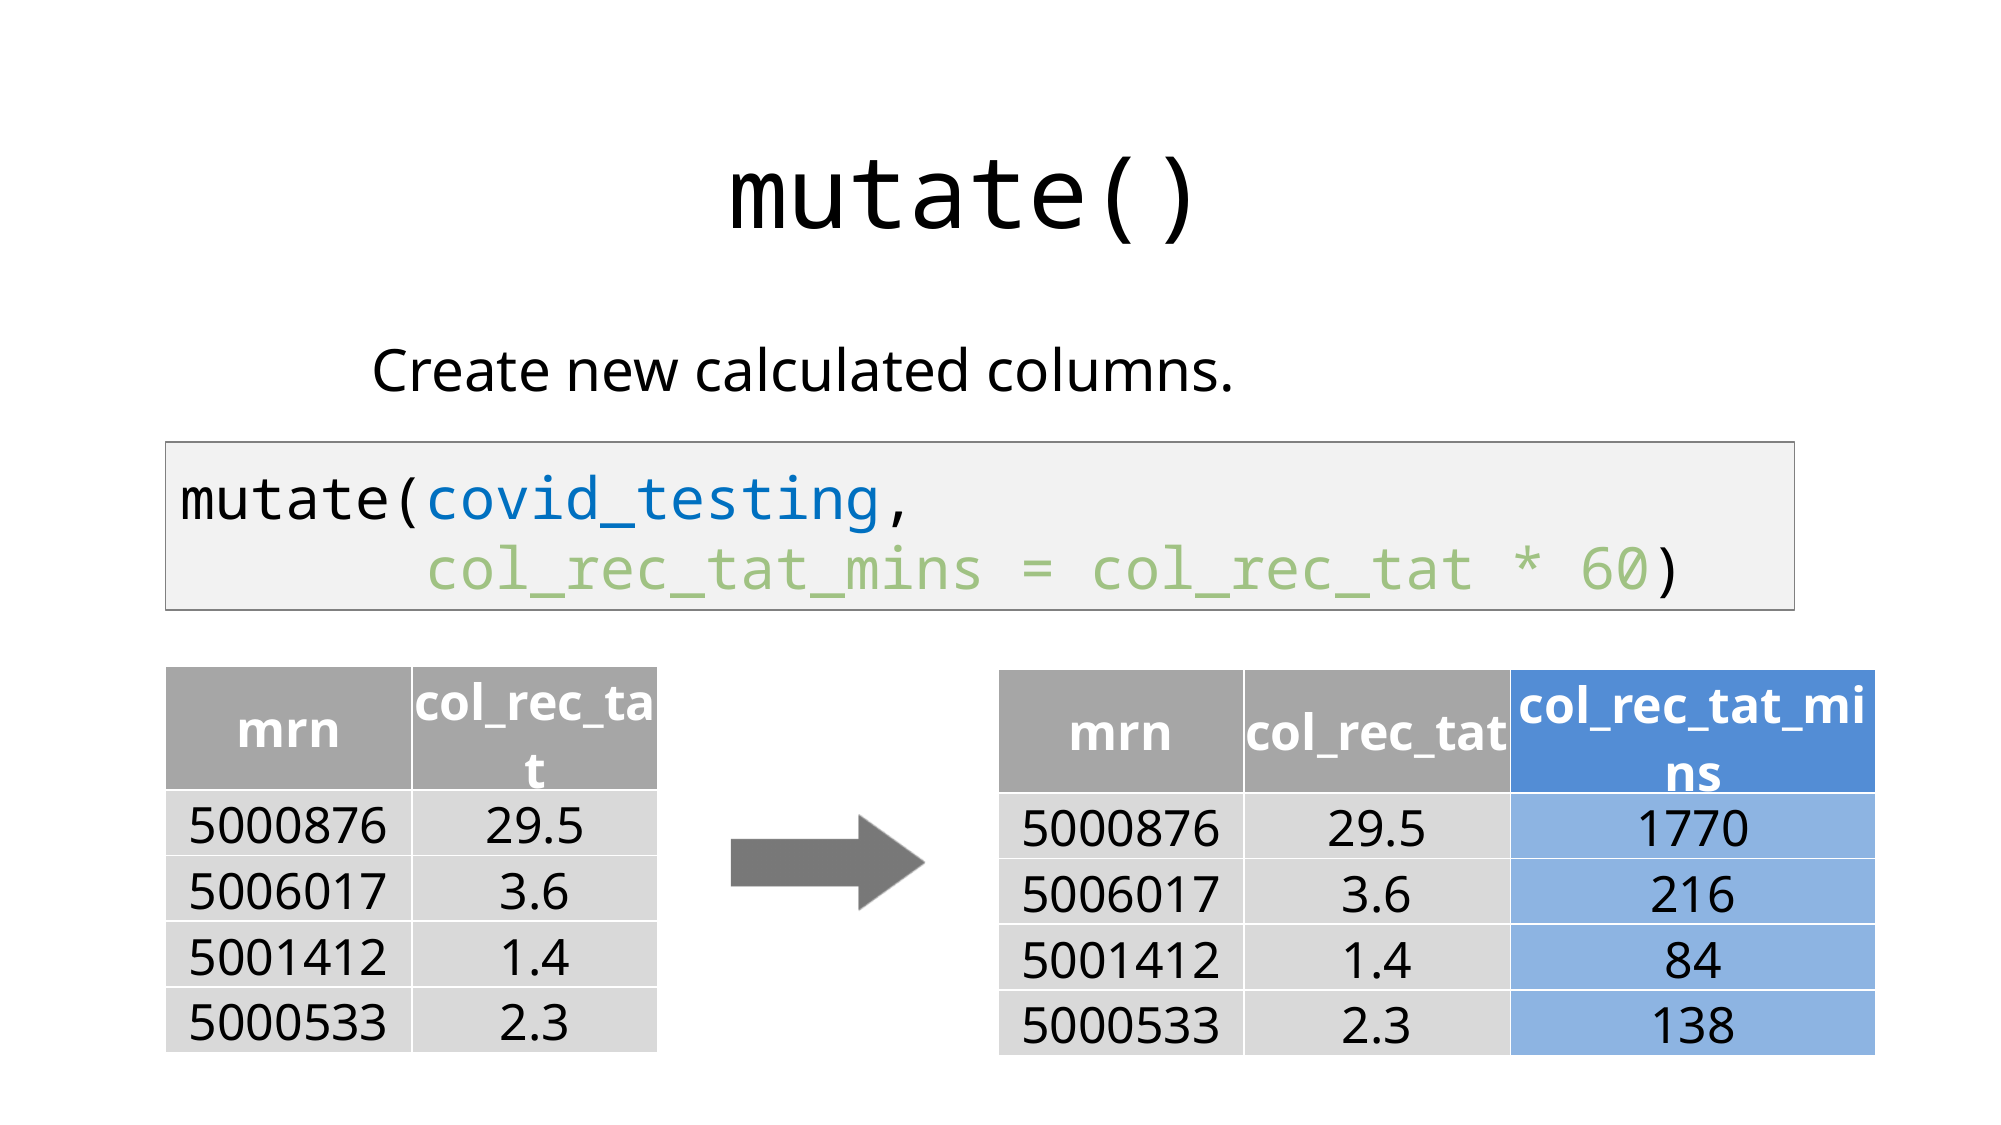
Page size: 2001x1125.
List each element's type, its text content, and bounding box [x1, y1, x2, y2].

text_box Create new calculated columns. [356, 326, 1287, 411]
table_cell 5000876 [166, 791, 411, 855]
table_cell 5006017 [999, 859, 1243, 923]
table_header col_rec_tat [1245, 670, 1510, 792]
table_header mrn [166, 667, 411, 789]
table_cell 84 [1511, 925, 1875, 989]
table_cell 5001412 [166, 922, 411, 986]
table_cell 2.3 [413, 988, 657, 1052]
table_cell 2.3 [1245, 991, 1510, 1055]
table_cell 216 [1511, 859, 1875, 923]
picture [730, 764, 925, 961]
table_cell 1.4 [1245, 925, 1510, 989]
table_cell 5000533 [999, 991, 1243, 1055]
table_cell 3.6 [1245, 859, 1510, 923]
table_cell 29.5 [1245, 794, 1510, 858]
table_cell 29.5 [413, 791, 657, 855]
table_cell 1.4 [413, 922, 657, 986]
table_cell 5000876 [999, 794, 1243, 858]
table_header col_rec_tat [413, 667, 657, 789]
table_cell 138 [1511, 991, 1875, 1055]
table_cell 5001412 [999, 925, 1243, 989]
table_cell 5000533 [166, 988, 411, 1052]
text_box mutate() [713, 121, 1223, 257]
table_header col_rec_tat_mins [1511, 670, 1875, 792]
table_cell 1770 [1511, 794, 1875, 858]
table_cell 3.6 [413, 856, 657, 920]
table_header mrn [999, 670, 1243, 792]
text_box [165, 441, 1795, 611]
table_cell 5006017 [166, 856, 411, 920]
